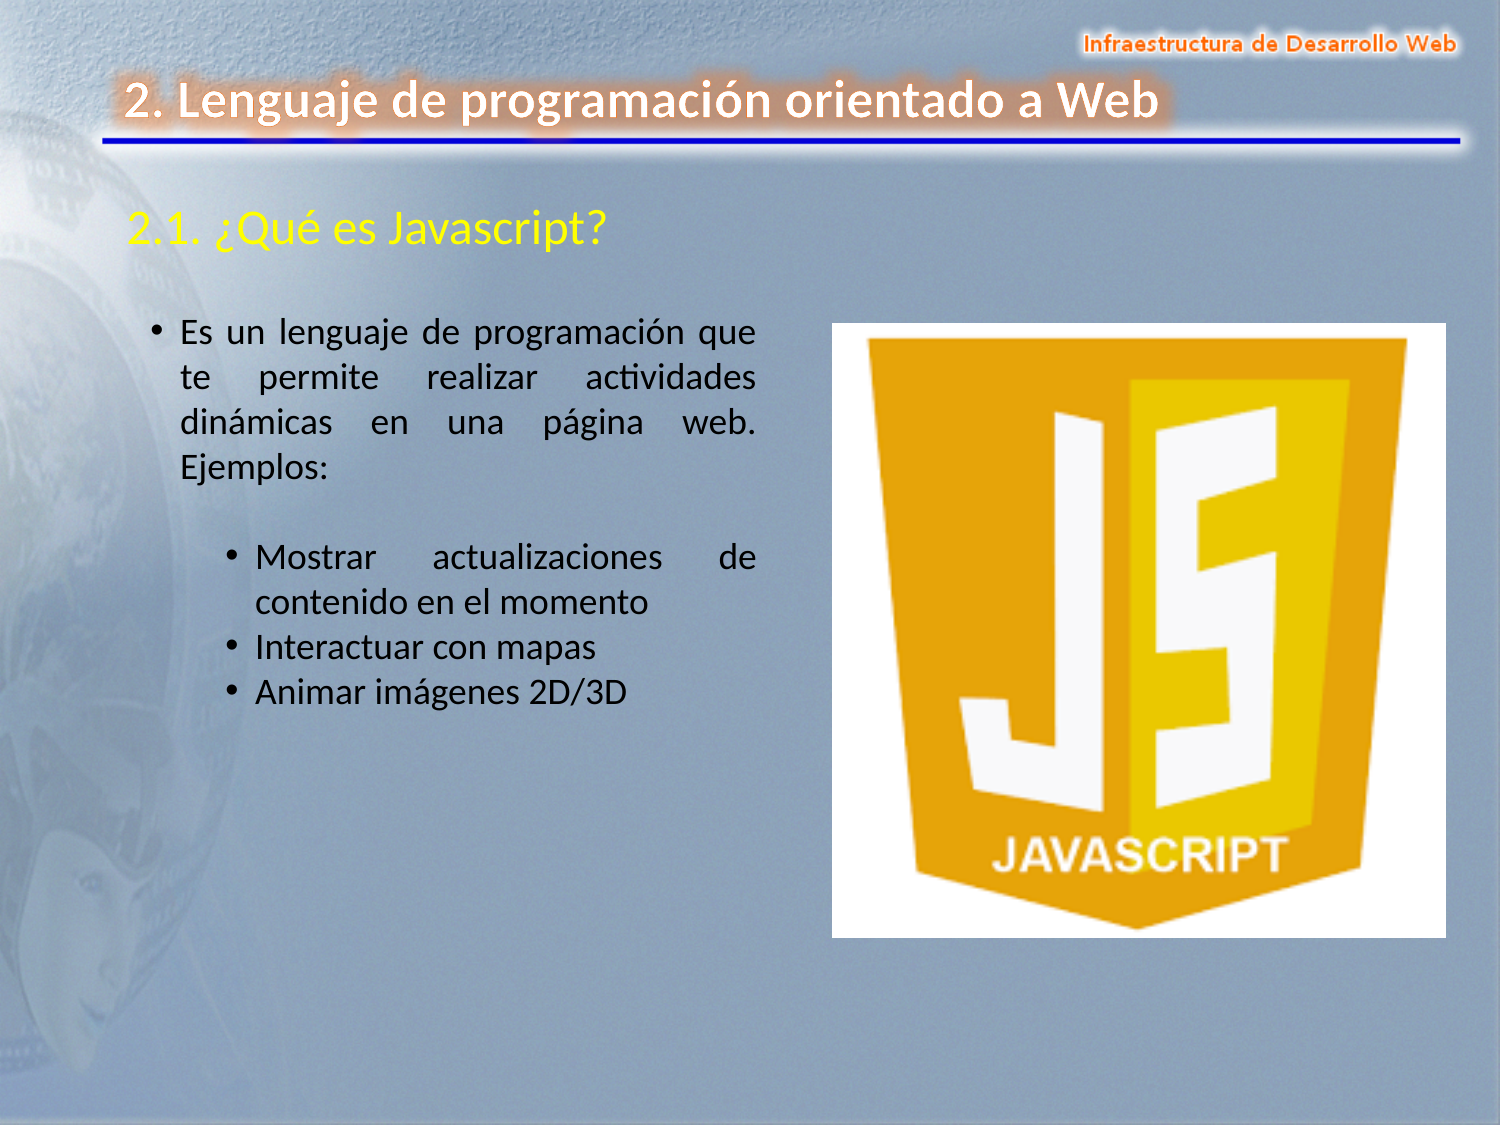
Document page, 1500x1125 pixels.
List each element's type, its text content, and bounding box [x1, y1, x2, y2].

text_box Es un lenguaje de programación que te permite realizar actividades dinámicas en una página web. Ejemplos: Mostrar actualizaciones de contenido en el momento Interactuar con mapas Animar imágenes 2D/3D [135, 299, 772, 720]
picture [0, 0, 1500, 1125]
text_box 2.1. ¿Qué es Javascript? [111, 186, 624, 262]
